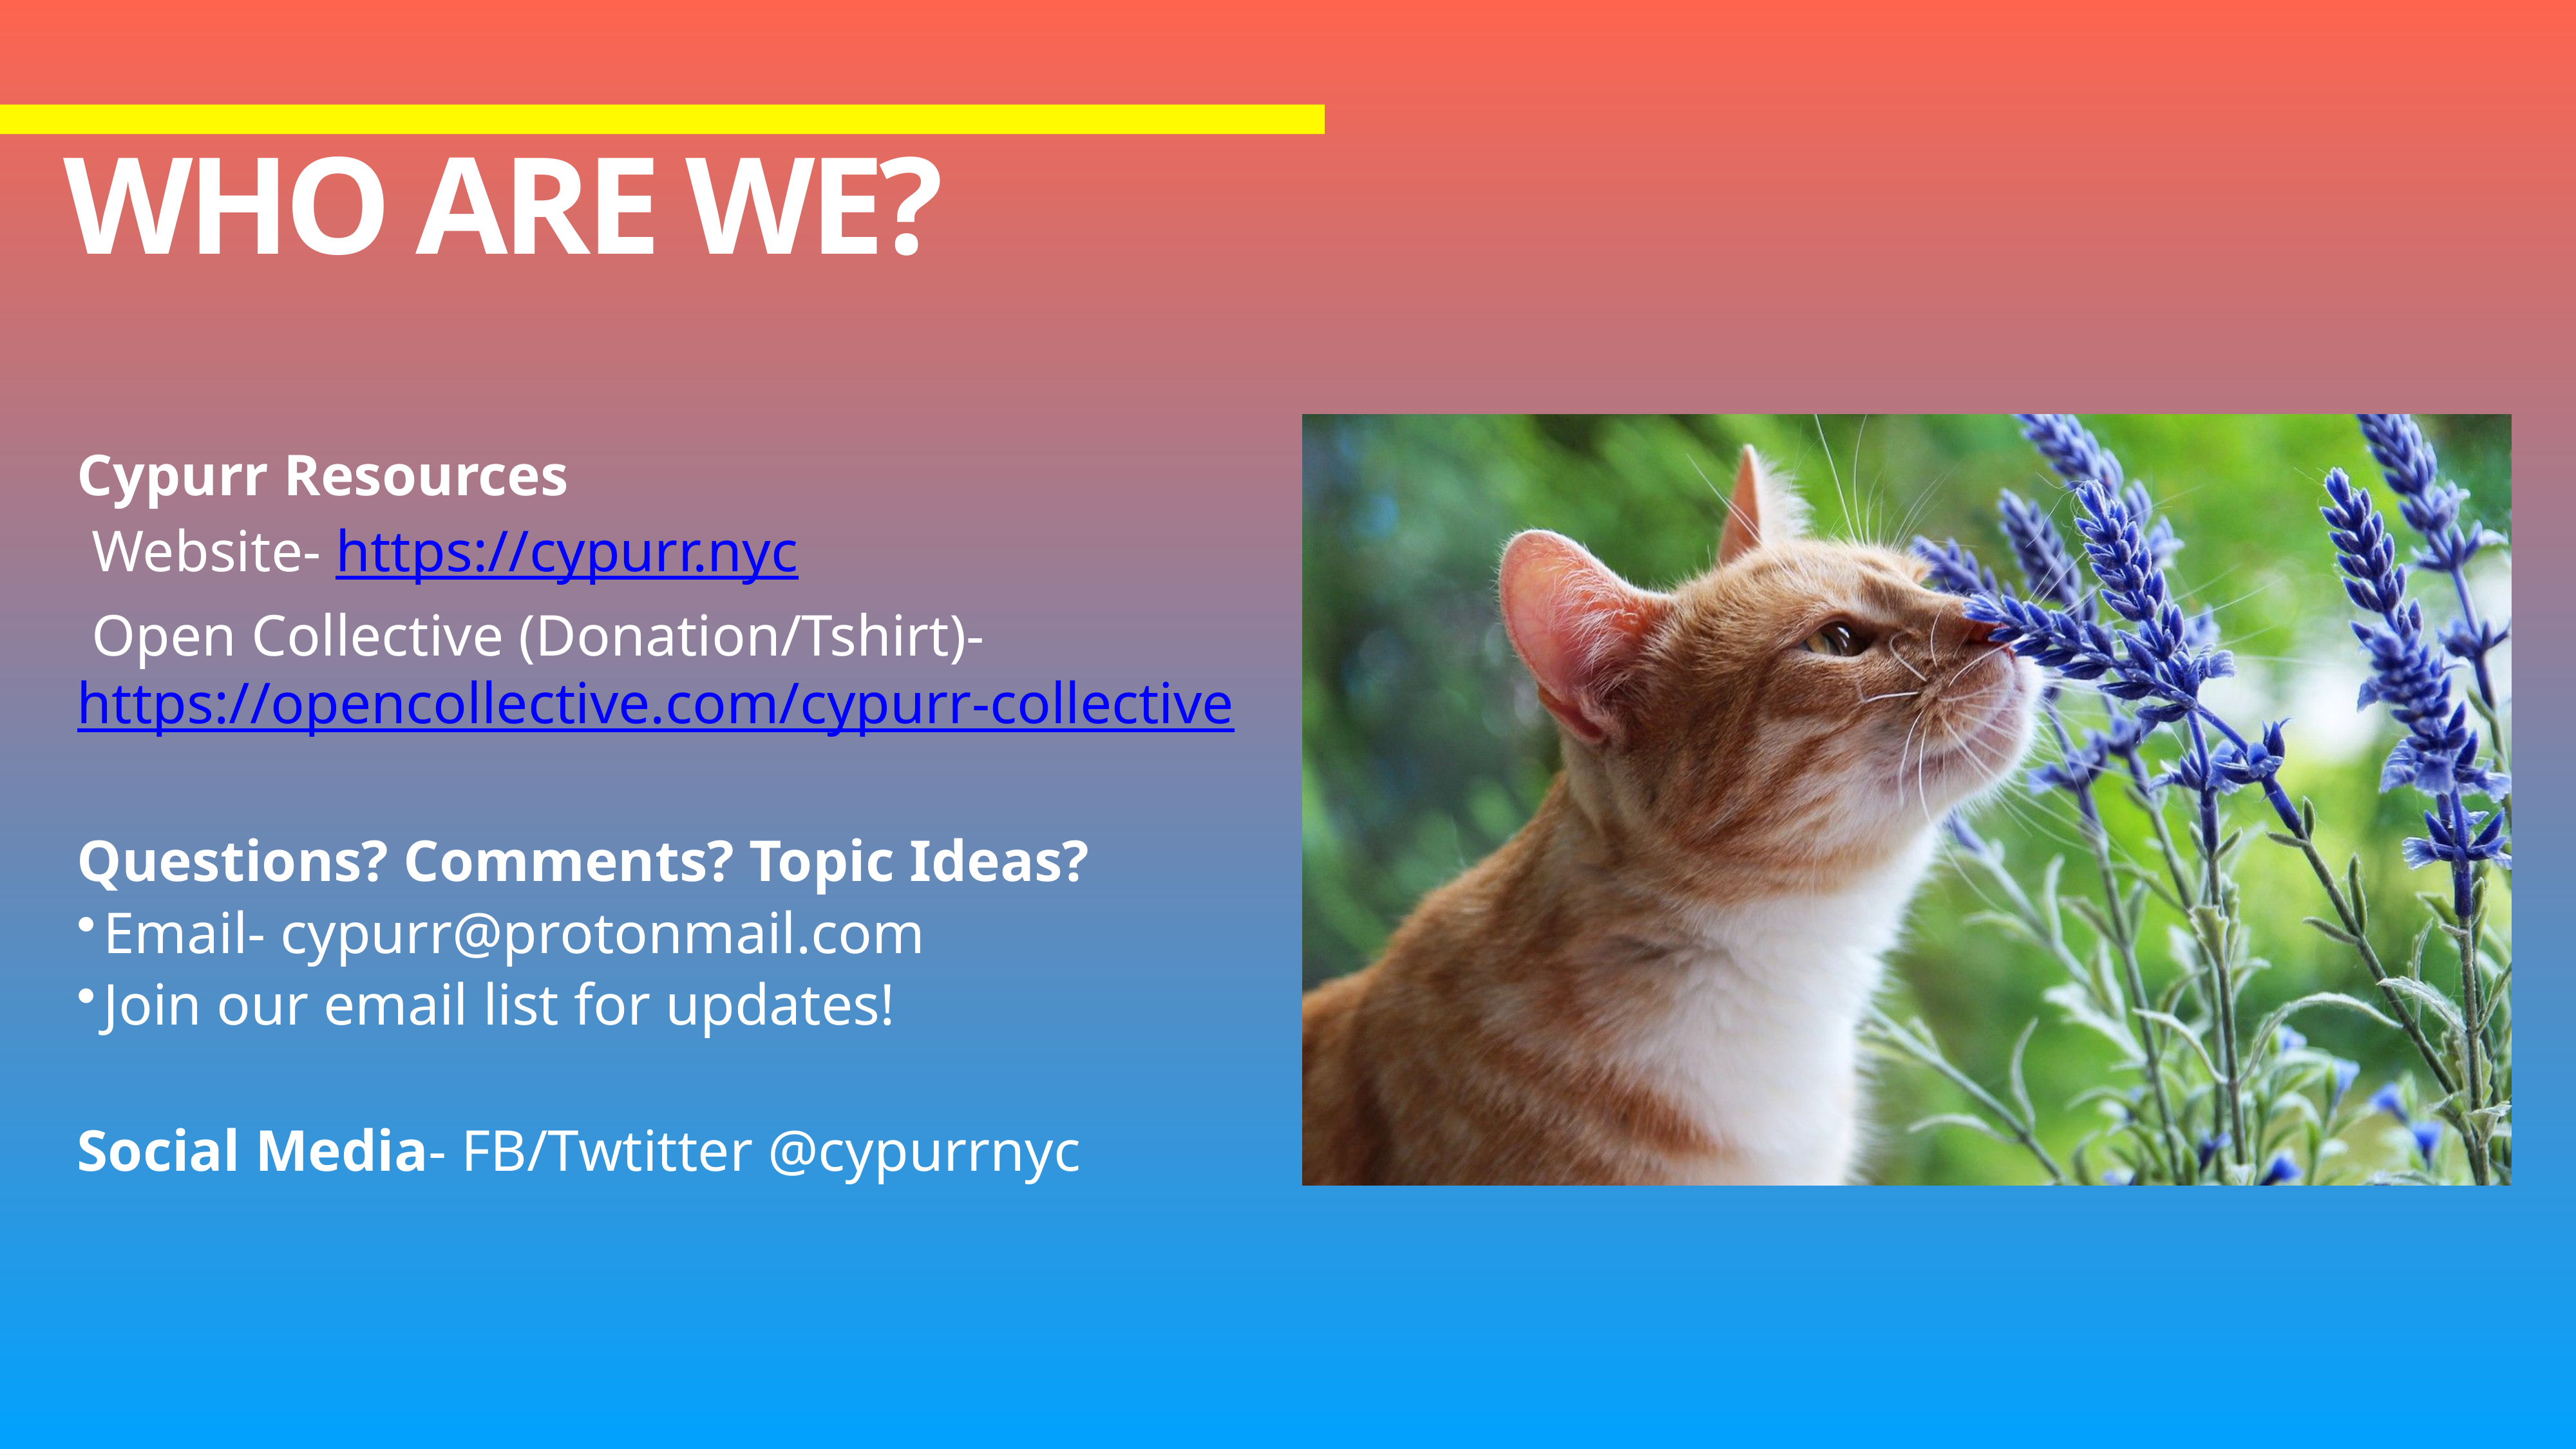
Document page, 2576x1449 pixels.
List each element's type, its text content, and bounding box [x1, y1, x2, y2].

list Cypurr Resources Website- https://cypurr.nyc Open Collective (Donation/Tshirt)- https://opencollective.com/cypurr-collective Questions? Comments? Topic Ideas? Email- cypurr@protonmail.com Join our email list for updates! Social Media- FB/Twtitter @cypurrnyc [71, 357, 1310, 1408]
title Who Are we? [57, 146, 1267, 407]
picture [1302, 413, 2512, 1186]
